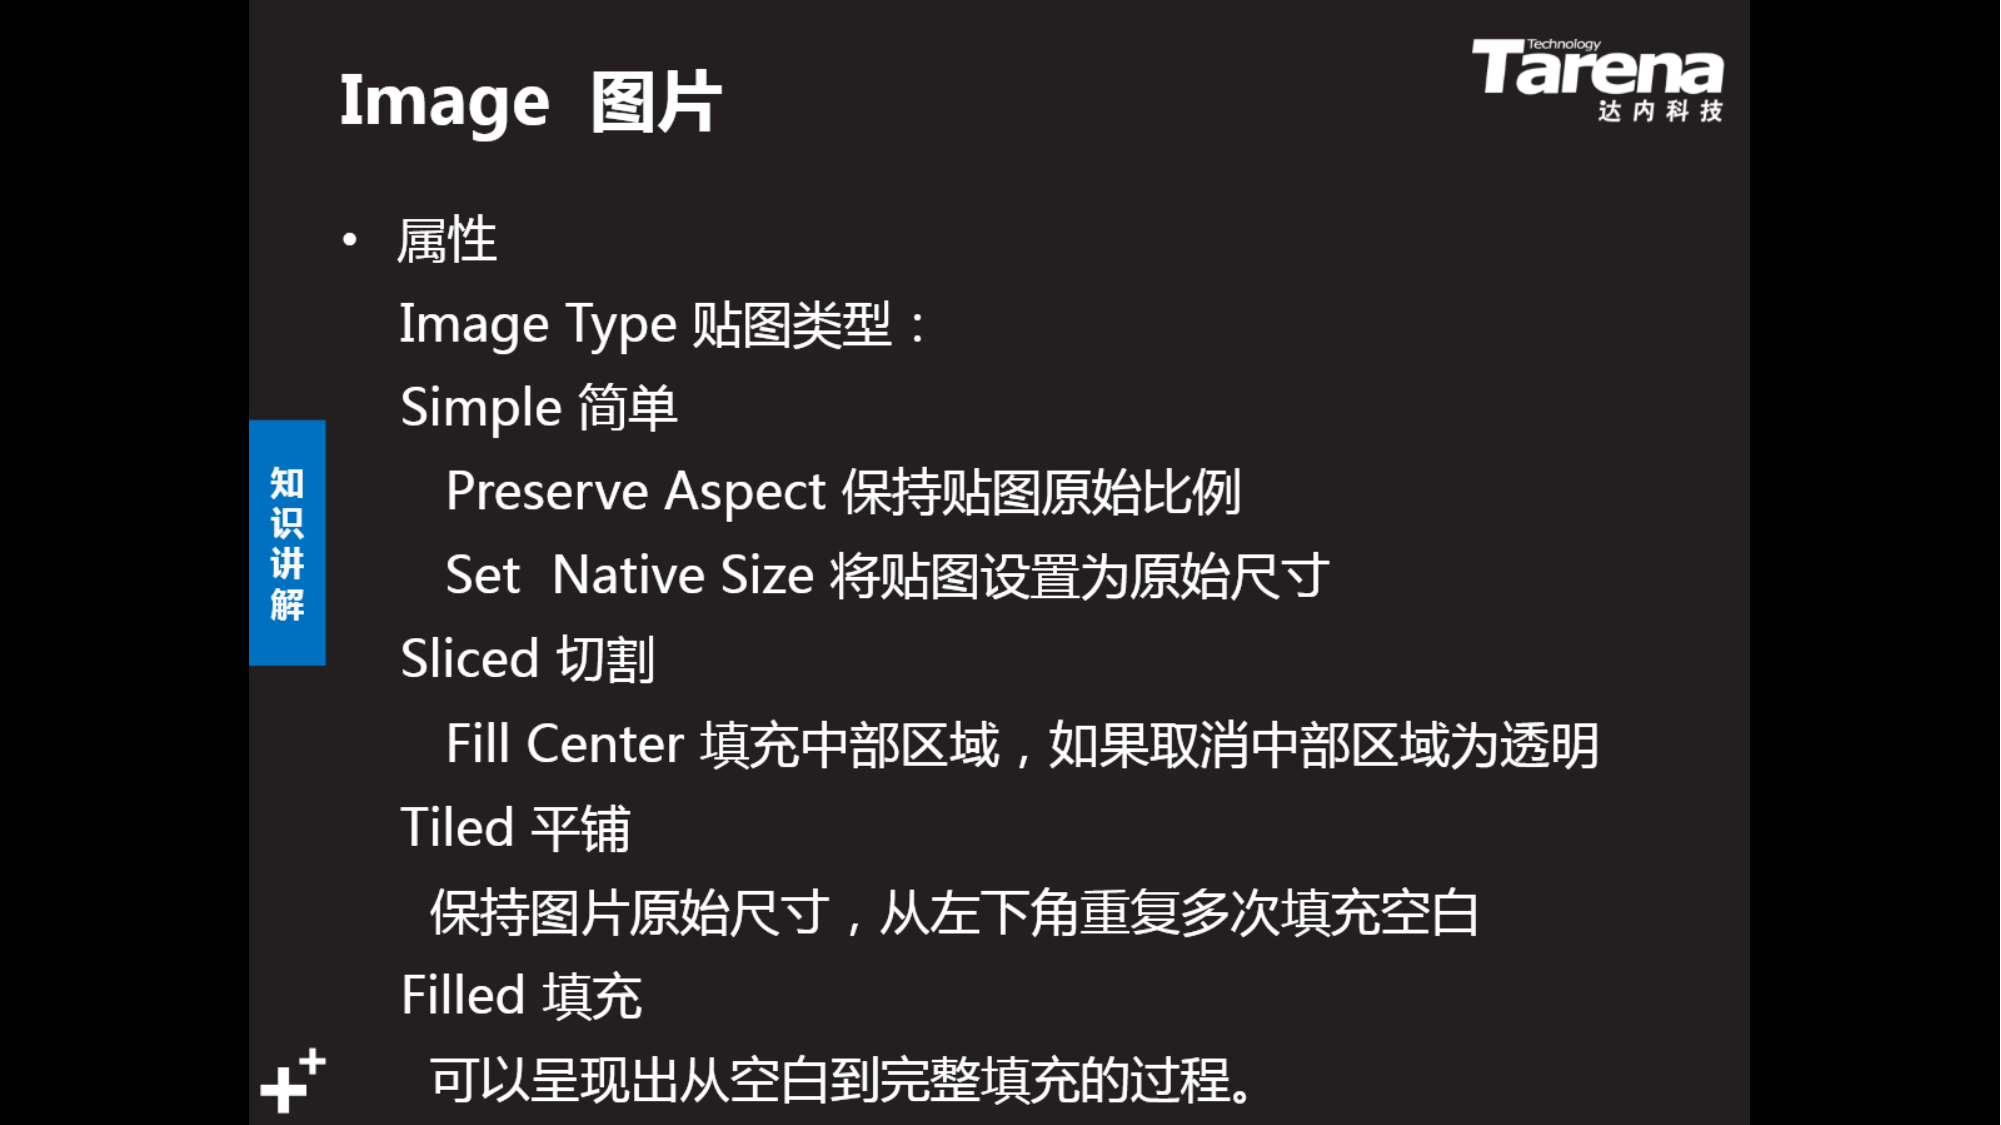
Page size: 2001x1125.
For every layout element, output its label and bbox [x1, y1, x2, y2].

picture [249, 0, 1750, 1125]
